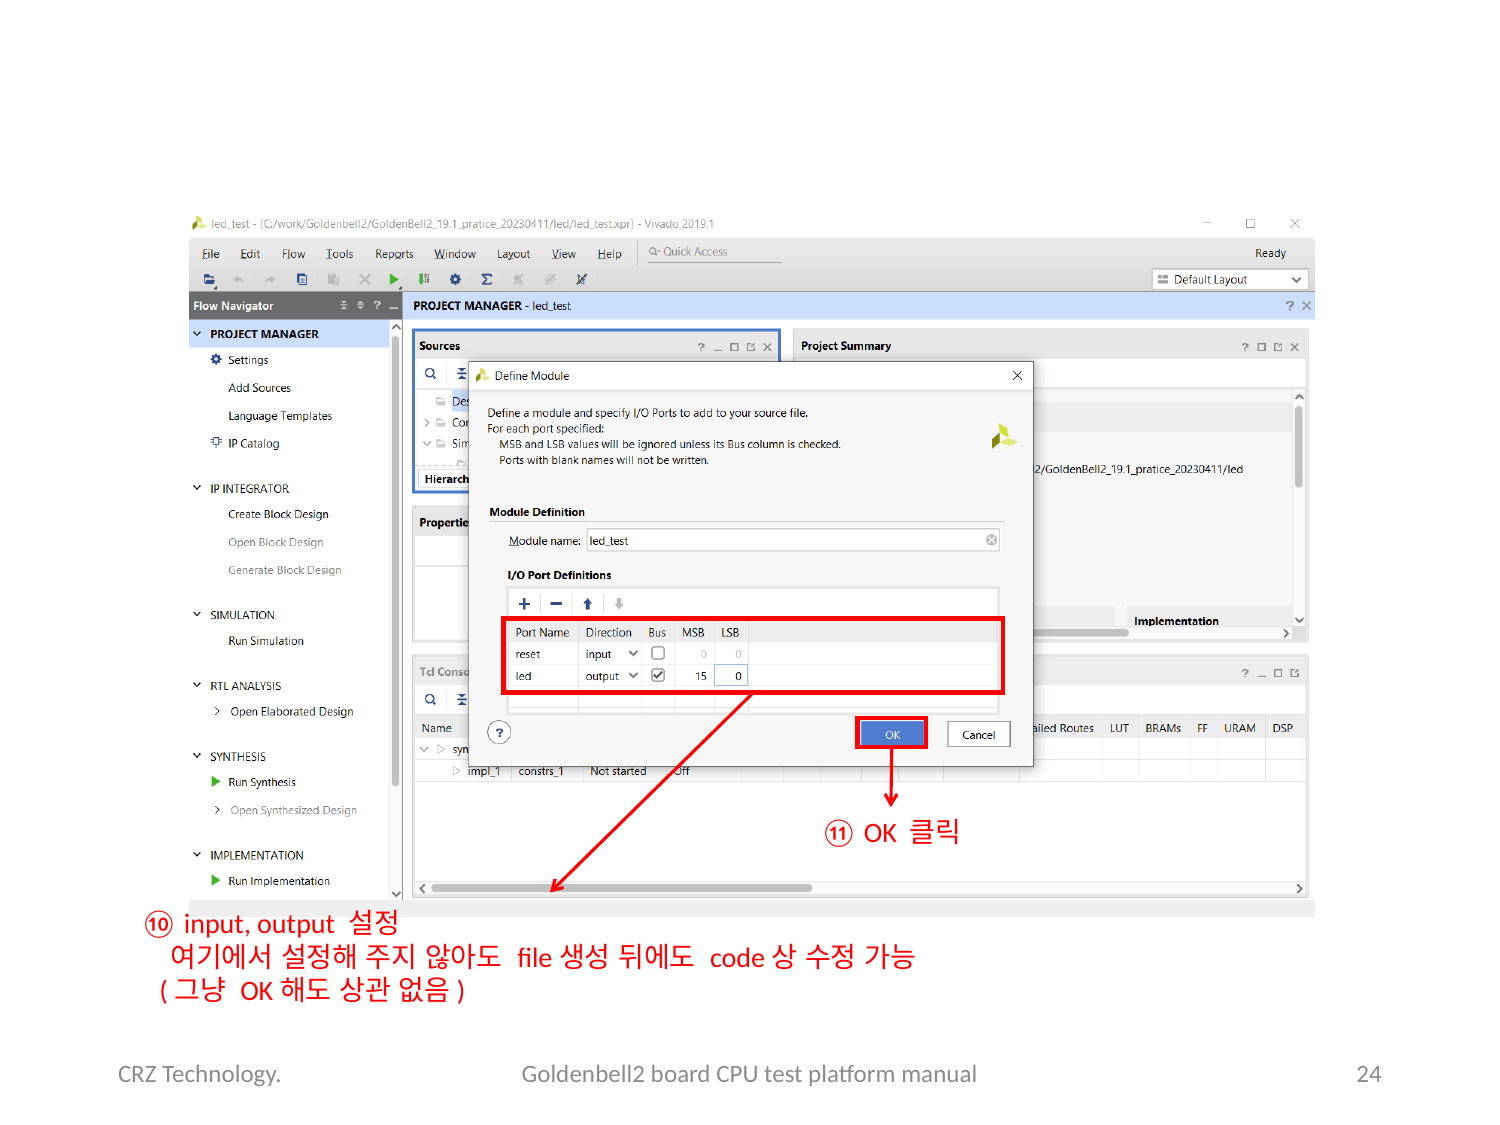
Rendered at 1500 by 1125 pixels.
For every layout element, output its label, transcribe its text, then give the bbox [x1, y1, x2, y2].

slide_number CRZ Technology. [103, 1042, 441, 1103]
slide_number 24 [1059, 1042, 1397, 1103]
text_box ⑩ input, output 설정 여기에서 설정해 주지 않아도 file생성 뒤에도 code상 수정 가능 (그냥 OK해도 상관 없음) [125, 897, 932, 1014]
footer Goldenbell2 board CPU test platform manual [496, 1042, 1004, 1103]
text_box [549, 692, 754, 893]
picture [189, 210, 1315, 917]
